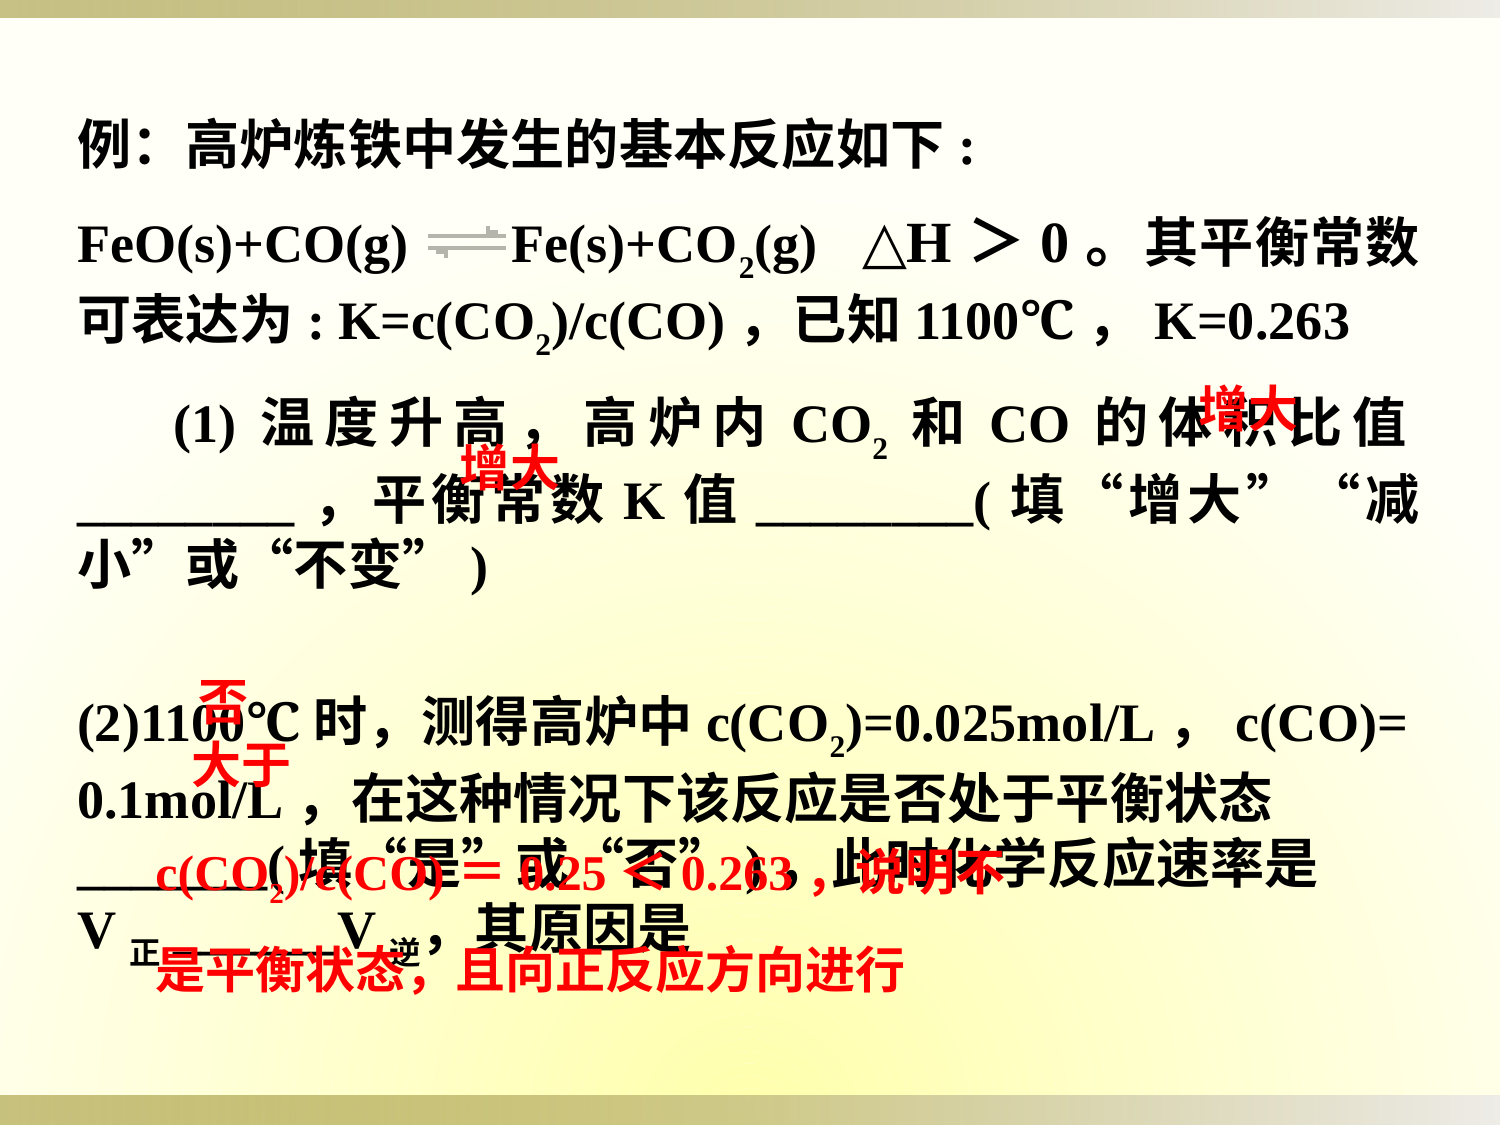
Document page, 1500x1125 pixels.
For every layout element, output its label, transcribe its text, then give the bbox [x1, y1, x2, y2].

text_box c(CO2)/c(CO)＝0.25＜0.263，说明不是平衡状态，且向正反应方向进行 [140, 799, 1055, 1007]
text_box 增大 [445, 428, 588, 504]
text_box 否 [183, 663, 264, 726]
text_box 大于 [176, 726, 306, 799]
text_box 例：高炉炼铁中发生的基本反应如下: FeO(s)+CO(g) Fe(s)+CO2(g) △H＞0。其平衡常数可表达为: K=c(CO2)/c(CO)，已知1100℃，K=0.263 (1)温度升高，高炉内CO2和CO的体积比值________，平衡常数K值________(填“增大”“减小”或“不变”) (2)1100℃时，测得高炉中c(CO2)=0.025mol/L，c(CO)=0.1mol/L，在这种情况下该反应是否处于平衡状态_______(填“是”或“否”)，此时化学反应速率是 V正______V逆，其原因是 。 [62, 102, 1436, 1125]
text_box 增大 [1183, 370, 1338, 445]
picture [421, 222, 514, 264]
